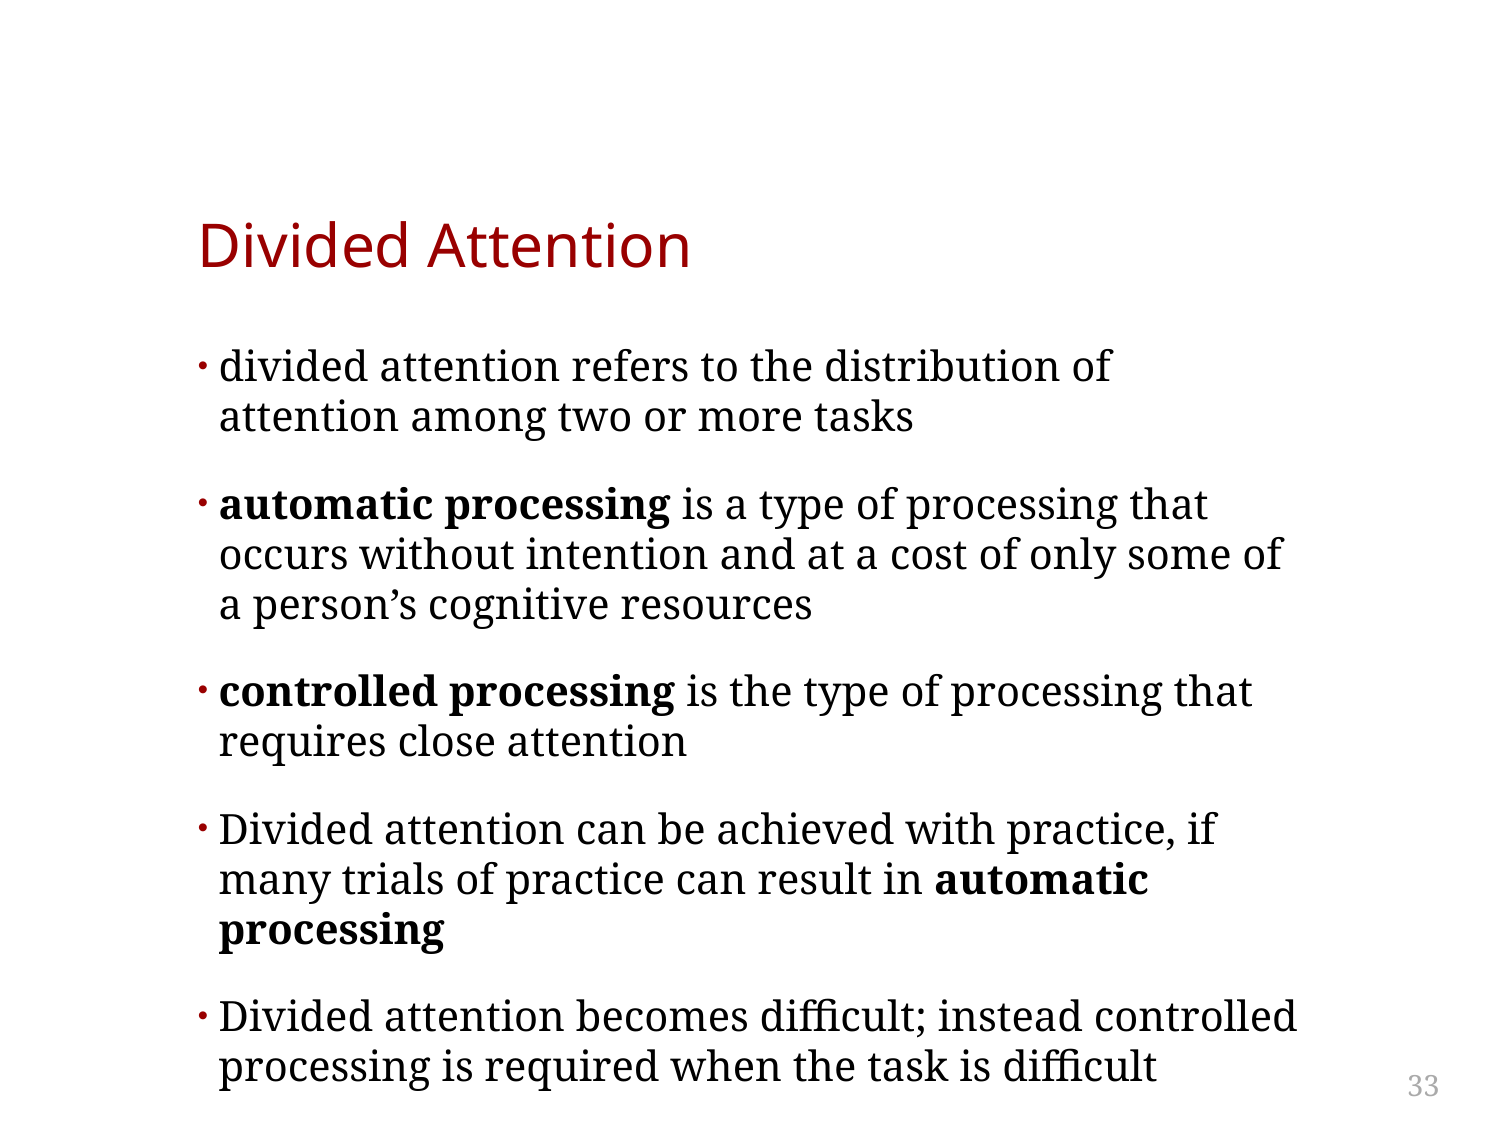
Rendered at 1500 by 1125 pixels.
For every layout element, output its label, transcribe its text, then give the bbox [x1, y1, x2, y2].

slide_number 33 [1349, 1050, 1498, 1125]
list divided attention refers to the distribution of attention among two or more tasks automatic processing is a type of processing that occurs without intention and at a cost of only some of a person’s cognitive resources controlled processing is the type of processing that requires close attention Divided attention can be achieved with practice, if many trials of practice can result in automatic processing Divided attention becomes difficult; instead controlled processing is required when the task is difficult [190, 337, 1310, 1125]
title Divided Attention [190, 203, 1310, 337]
